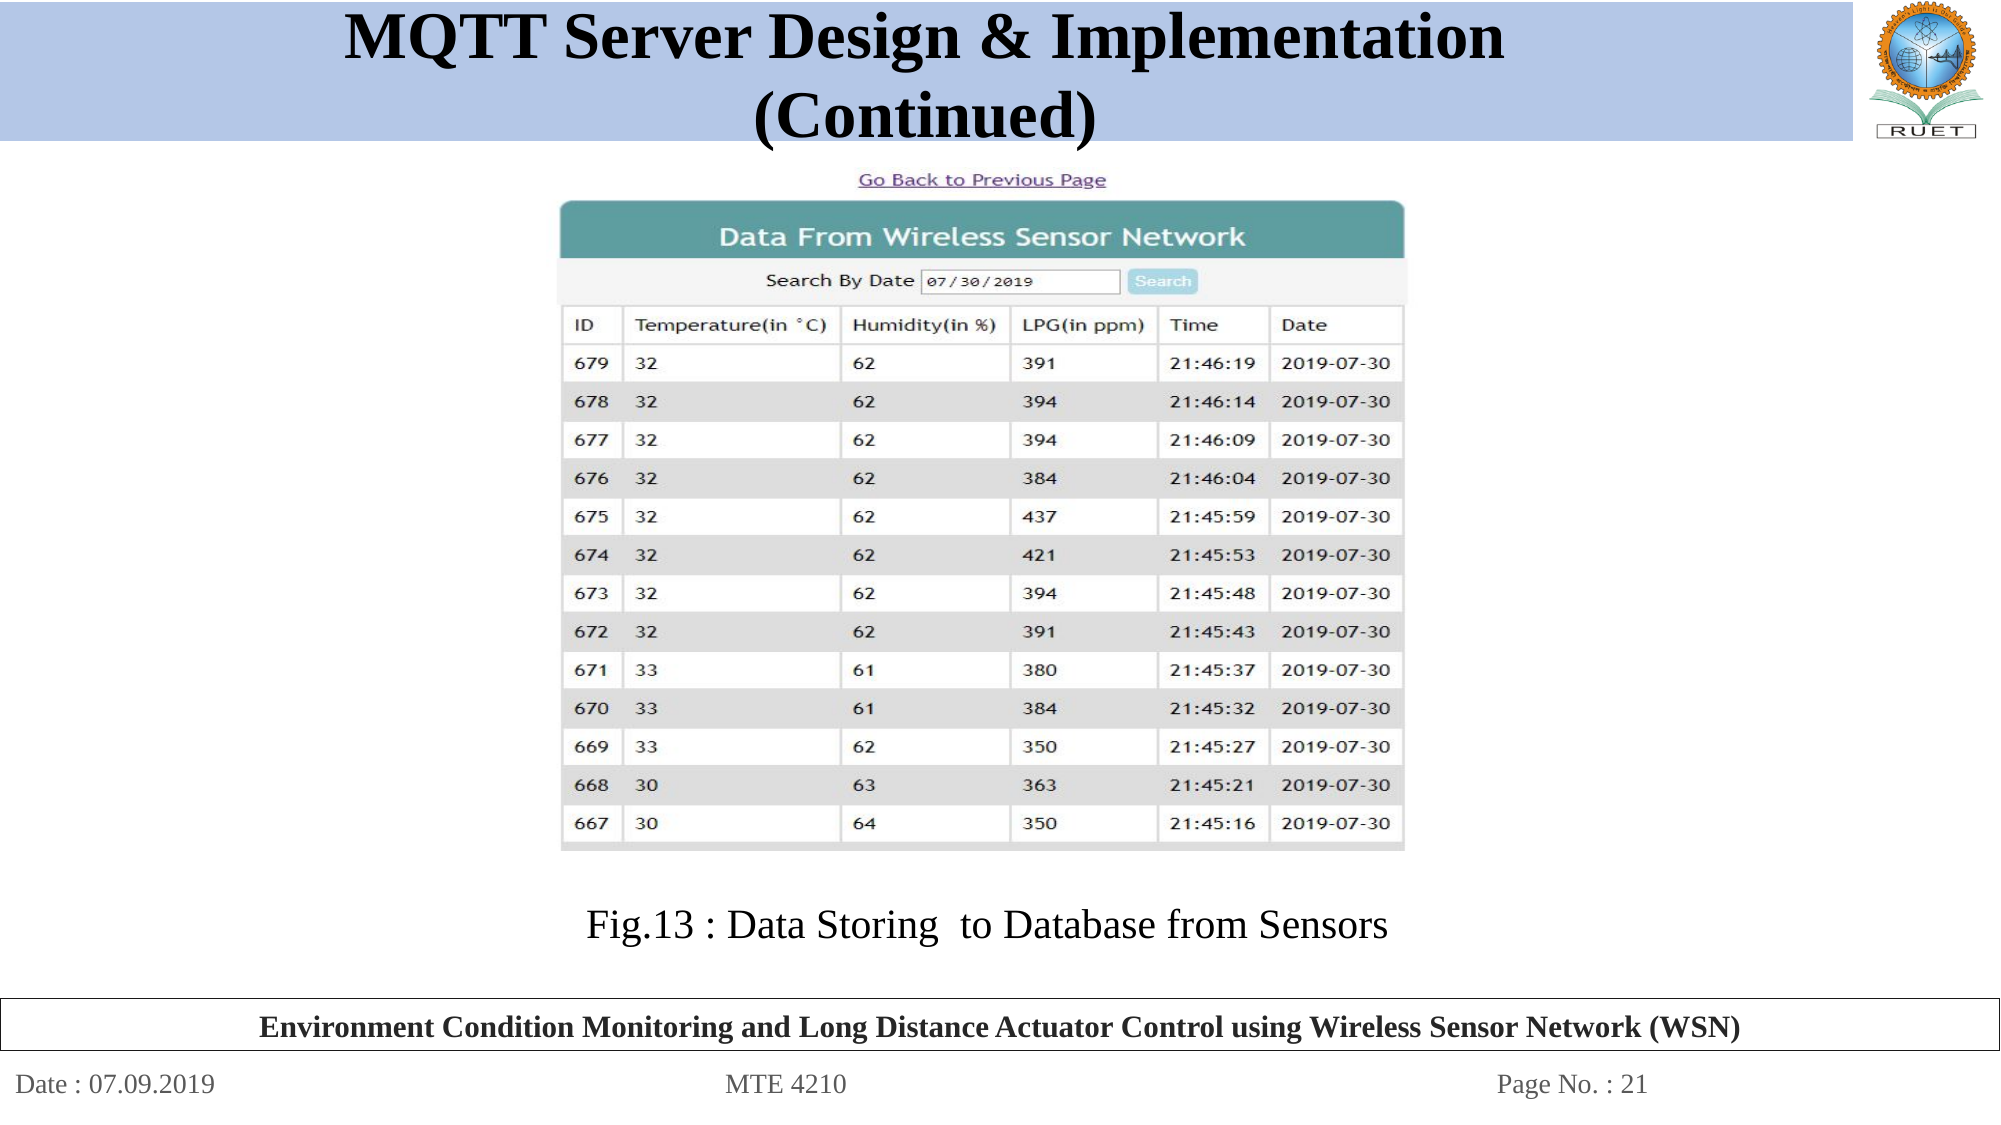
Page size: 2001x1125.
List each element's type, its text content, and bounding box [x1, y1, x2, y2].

text_box Environment Condition Monitoring and Long Distance Actuator Control using Wireless Sensor Network (WSN) [0, 998, 2000, 1051]
text_box Date : 07.09.2019 MTE 4210 Page No. : 21 [0, 1057, 2000, 1125]
picture [546, 167, 1423, 851]
text_box MQTT Server Design & Implementation (Continued) [0, 2, 1853, 141]
text_box Fig.13 : Data Storing to Database from Sensors [296, 888, 1689, 941]
picture [1867, 0, 1985, 140]
